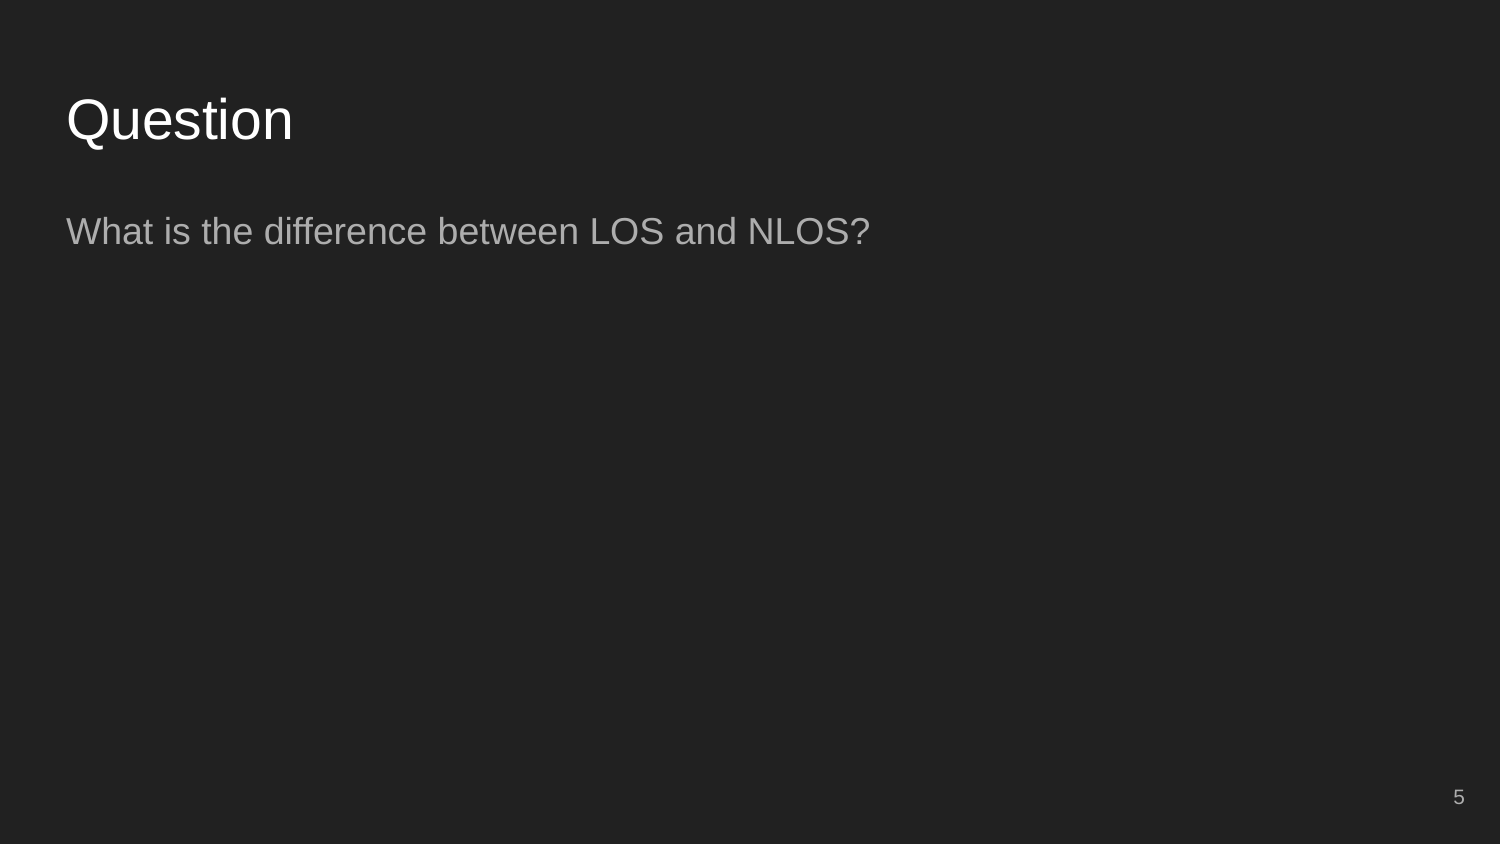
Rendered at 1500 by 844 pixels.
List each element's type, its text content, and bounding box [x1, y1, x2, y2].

slide_number ‹#› [1389, 764, 1480, 830]
title Question [51, 72, 1449, 167]
list What is the difference between LOS and NLOS? [51, 189, 1449, 750]
